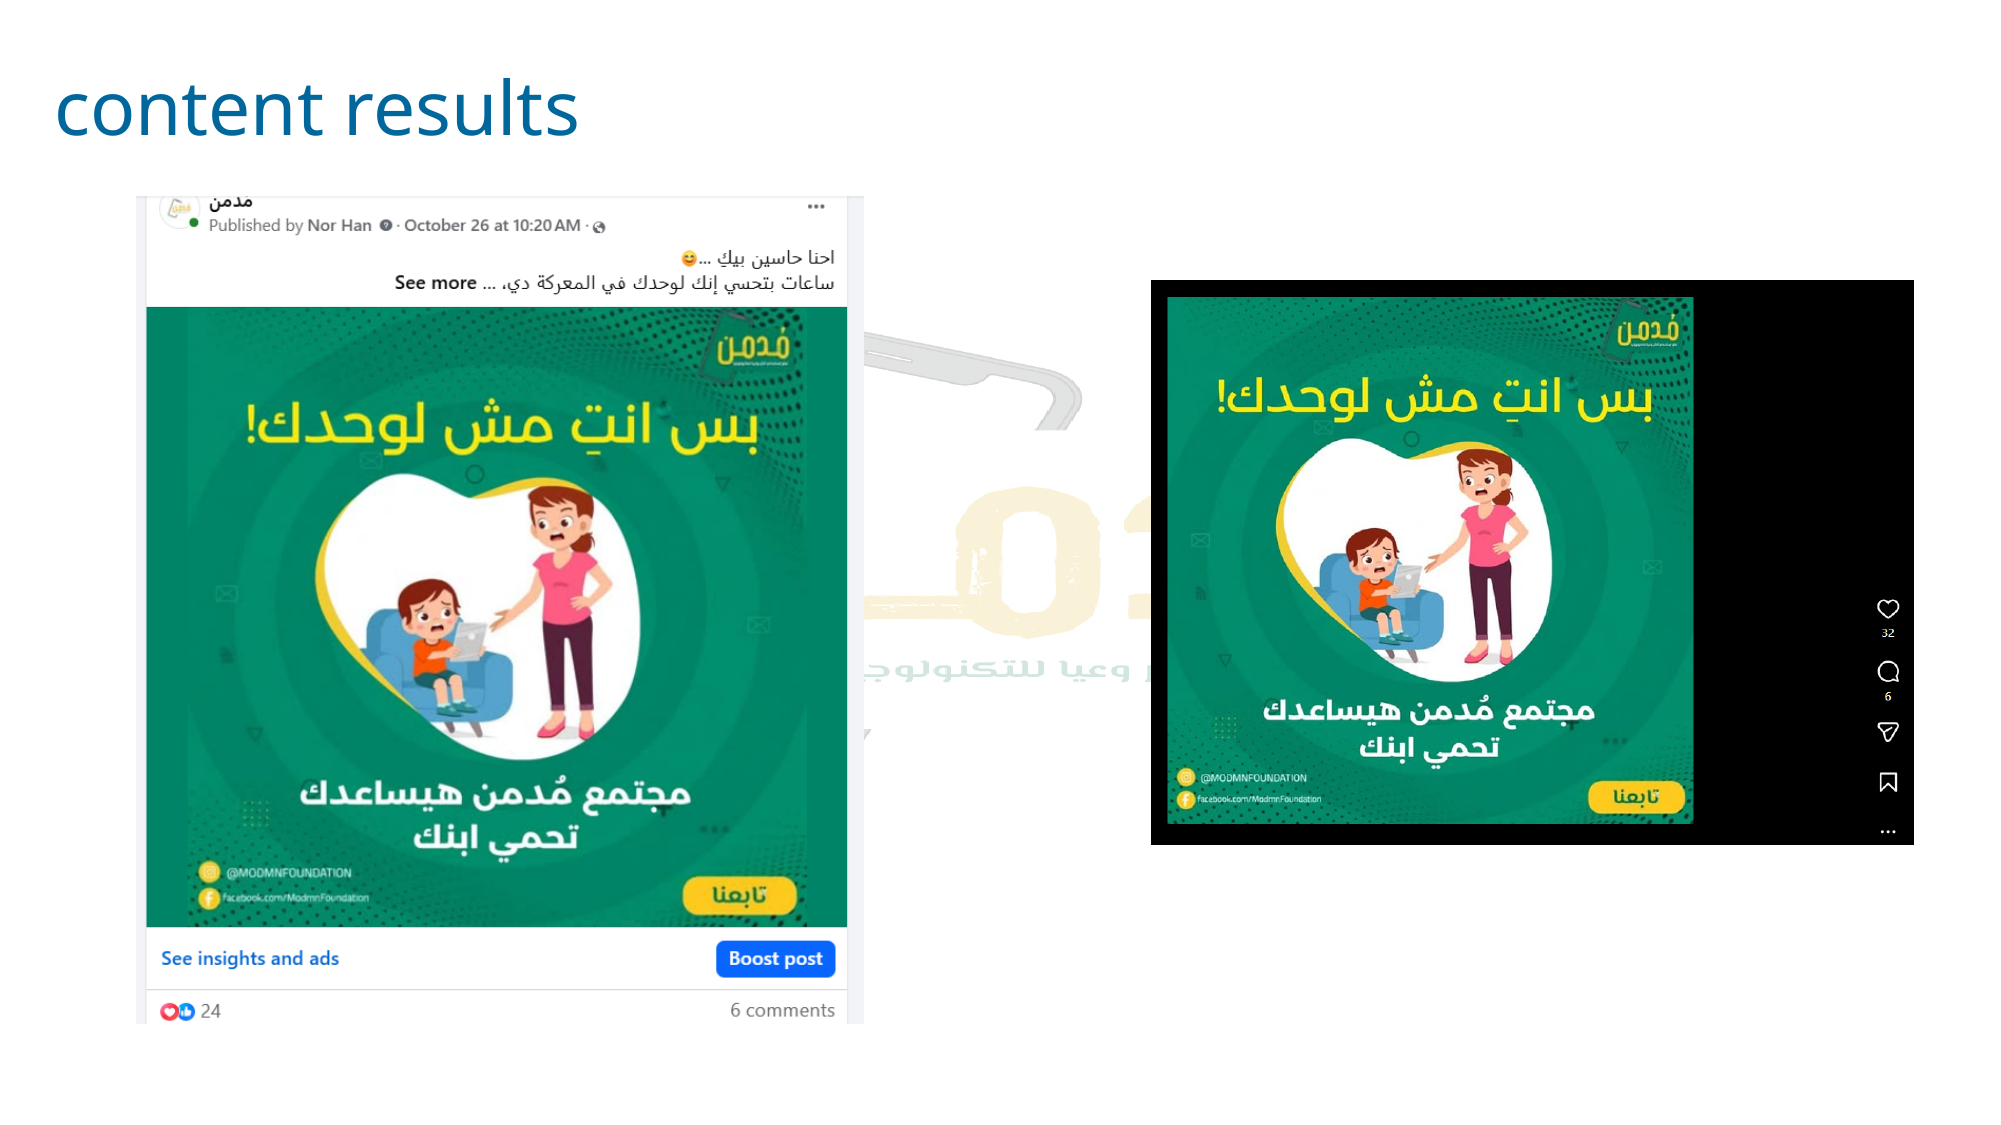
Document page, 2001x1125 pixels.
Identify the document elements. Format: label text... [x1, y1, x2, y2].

picture [1151, 280, 1915, 845]
text_box content results [39, 52, 961, 158]
picture [136, 191, 864, 1024]
